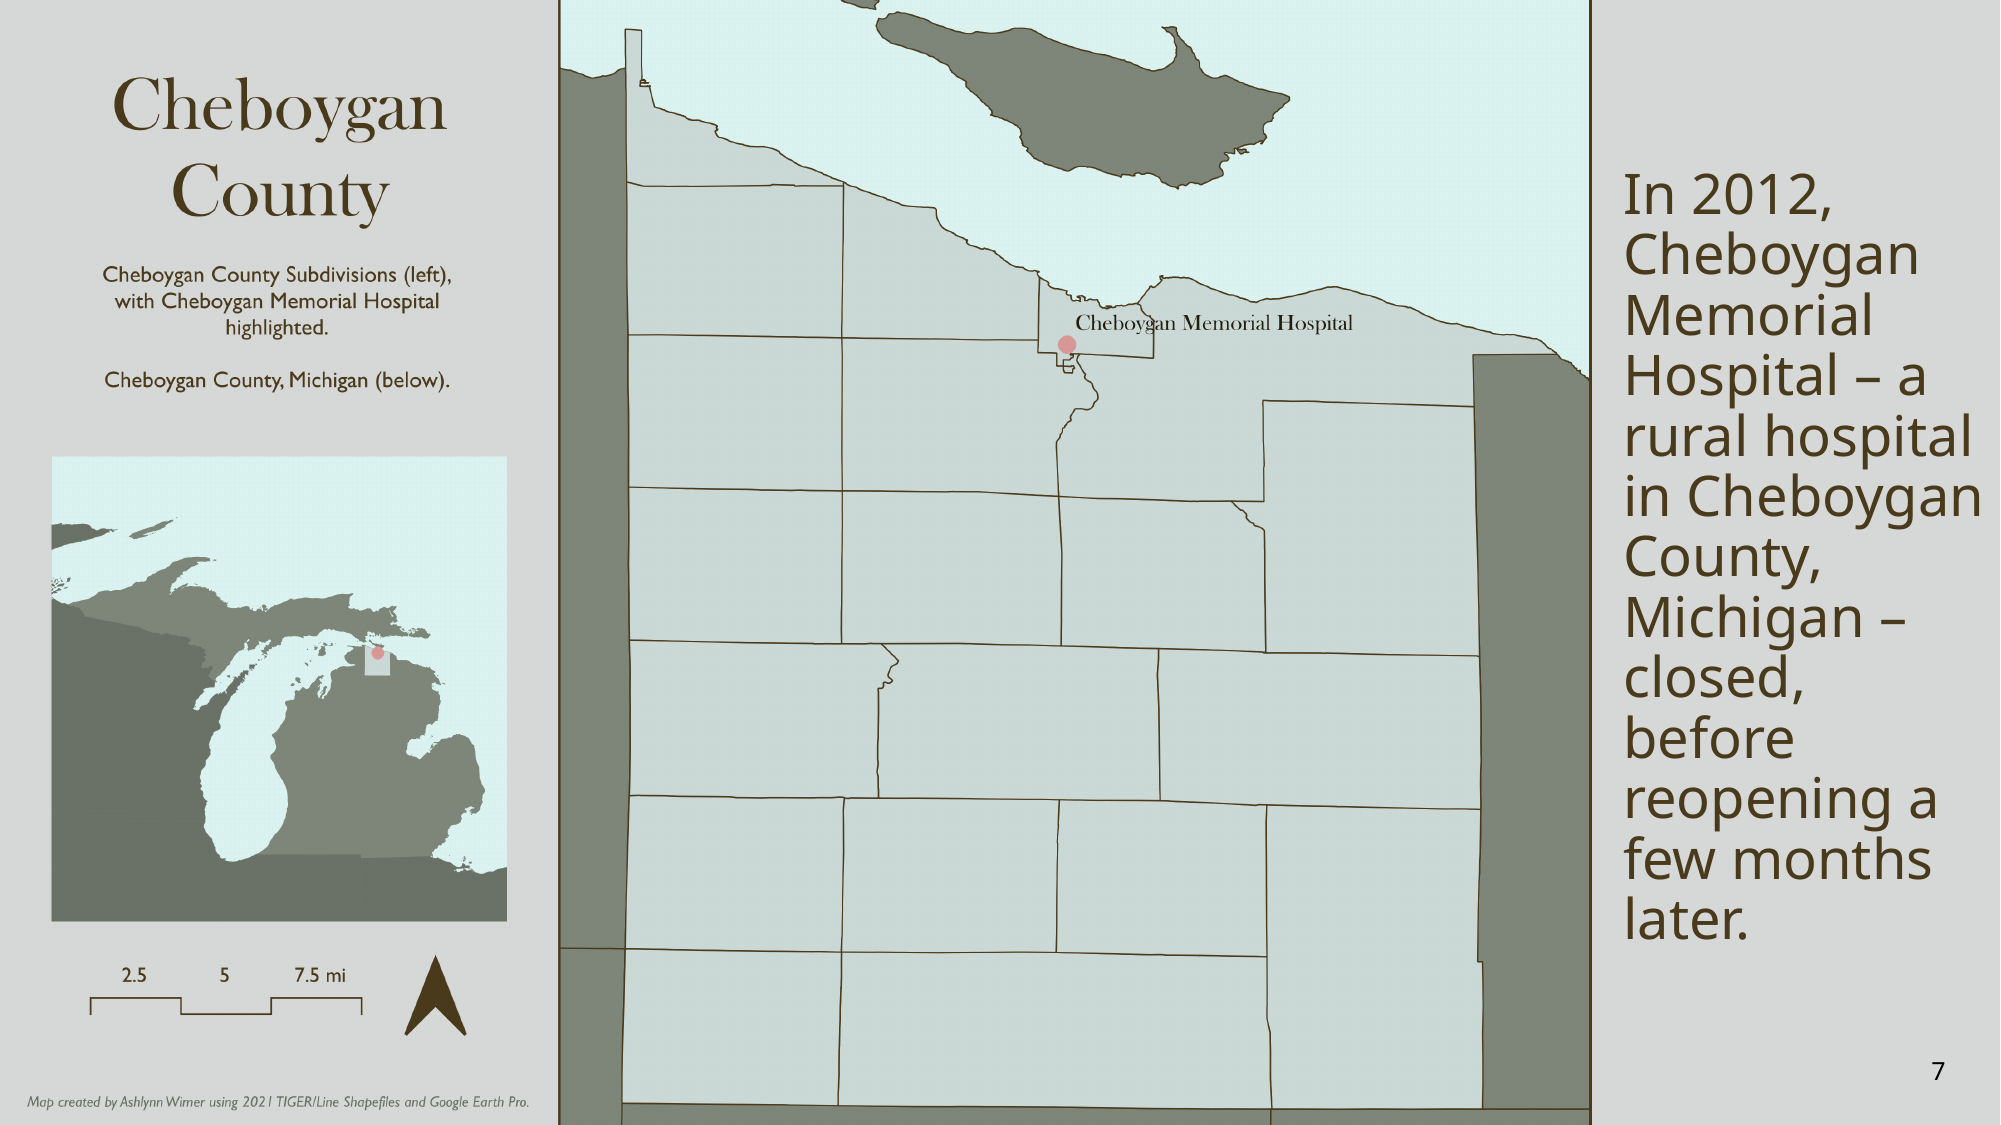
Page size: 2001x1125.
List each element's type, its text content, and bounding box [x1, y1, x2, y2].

slide_number 7 [1592, 1042, 1961, 1103]
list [0, 0, 1590, 1125]
text_box In 2012, Cheboygan Memorial Hospital – a rural hospital in Cheboygan County, Michigan – closed, before reopening a few months later. [1608, 73, 2000, 1021]
